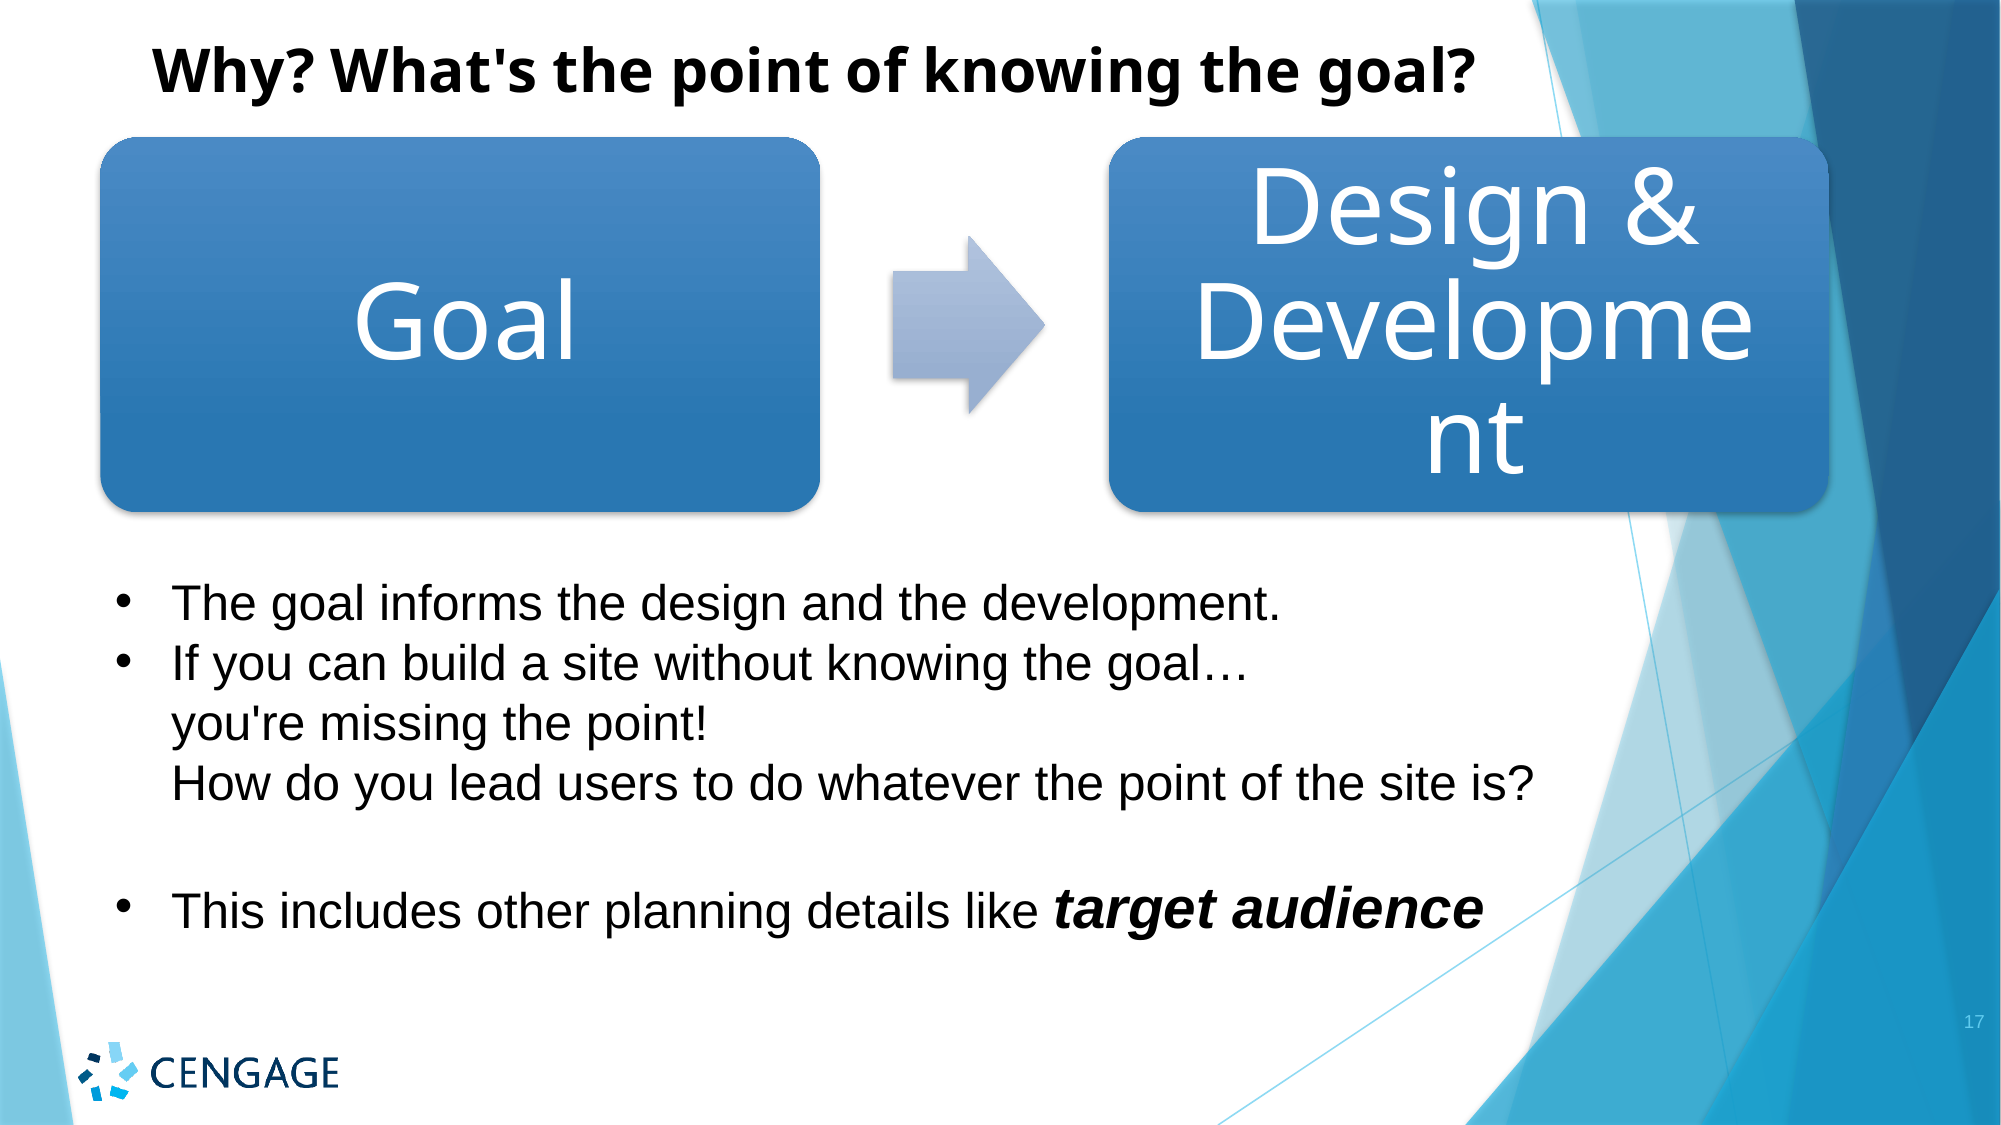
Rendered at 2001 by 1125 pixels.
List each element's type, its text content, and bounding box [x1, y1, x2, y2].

title Why? What's the point of knowing the goal? [137, 24, 1863, 175]
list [99, 136, 1830, 513]
slide_number 17 [1915, 991, 2000, 1051]
picture [78, 1042, 338, 1101]
text_box The goal informs the design and the development. If you can build a site without knowing the goal… you're missing the point! How do you lead users to do whatever the point of the site is? This includes other planning details like target audience [99, 562, 1575, 948]
